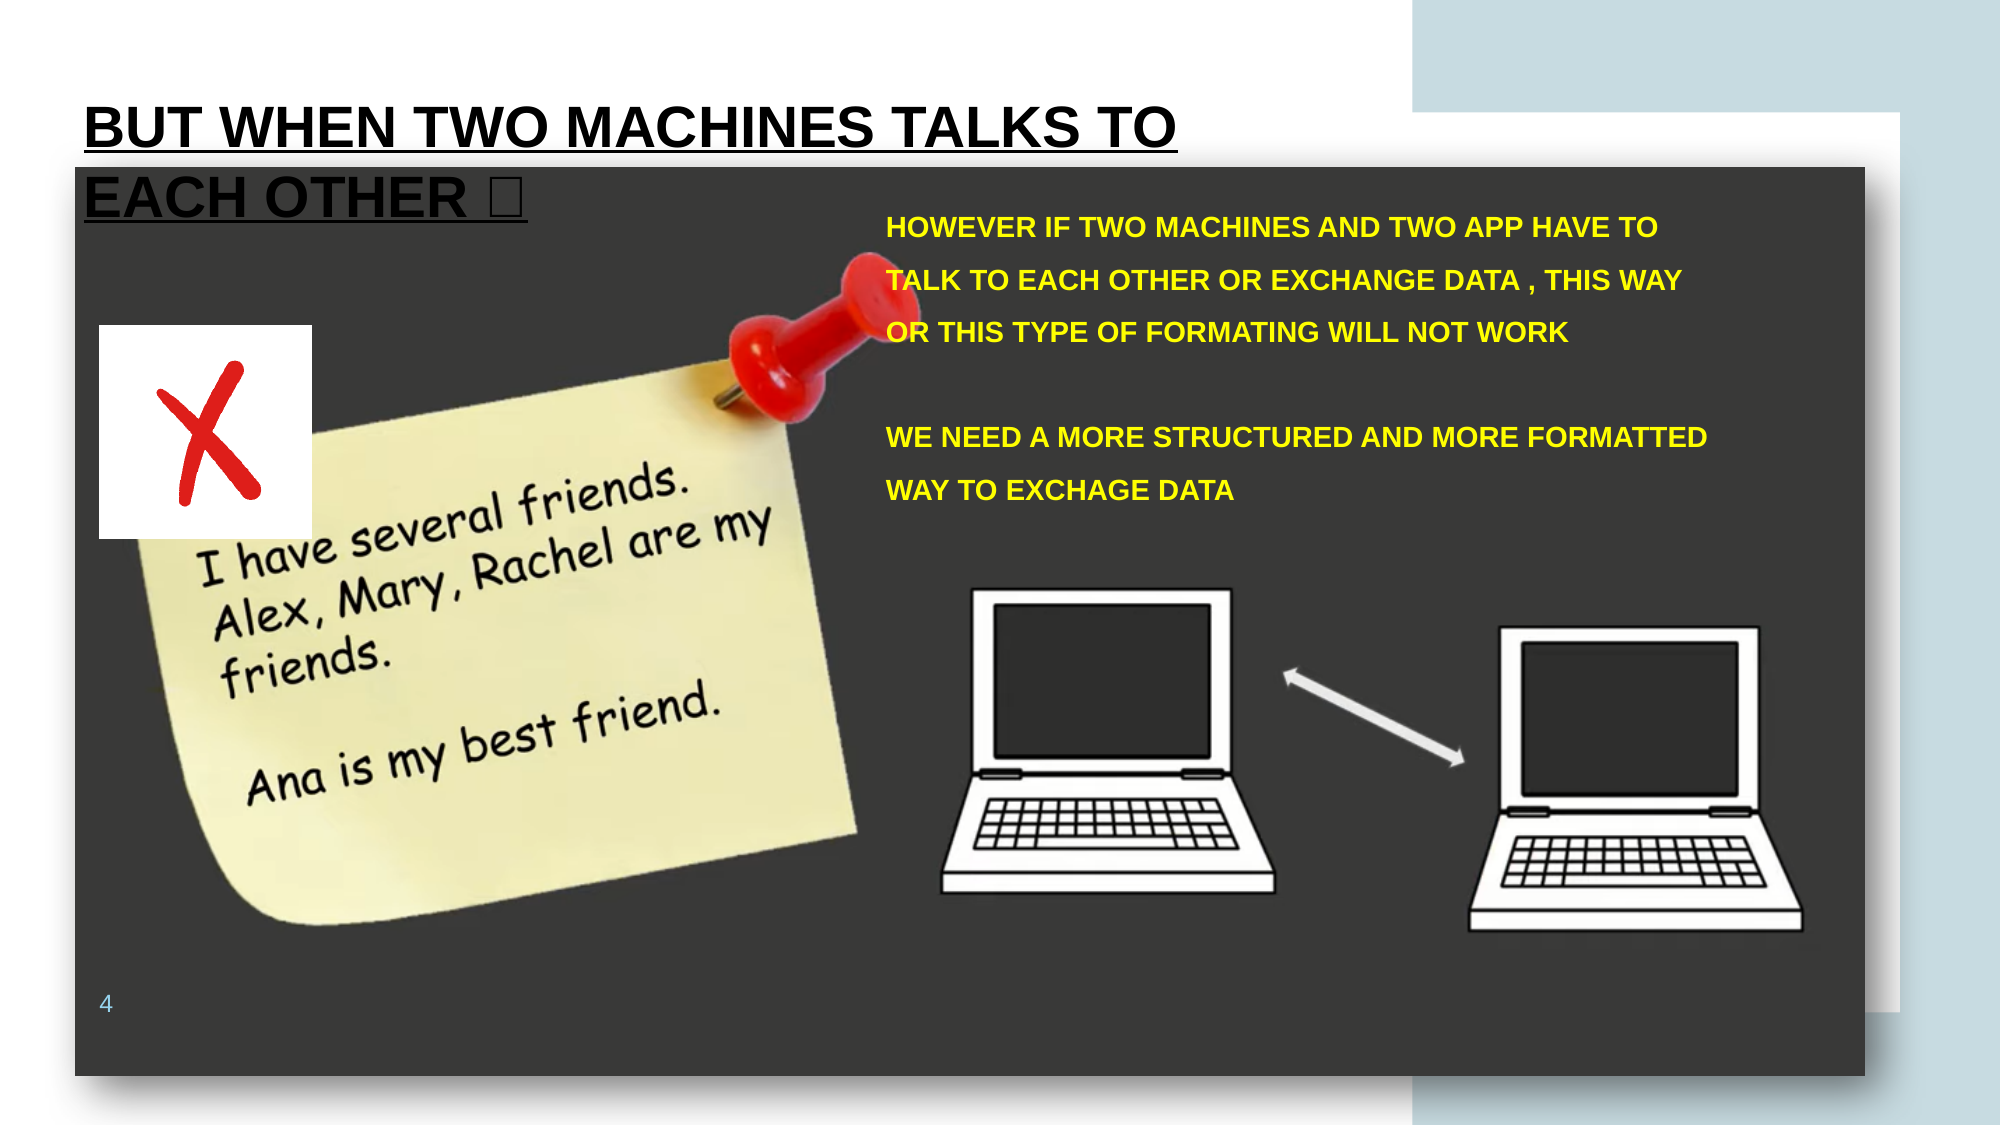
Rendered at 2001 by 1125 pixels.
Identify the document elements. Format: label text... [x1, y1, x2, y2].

text_box BUT WHEN TWO MACHINES TALKS TO EACH OTHER 🤔 [68, 81, 1290, 237]
picture [74, 166, 1865, 1076]
